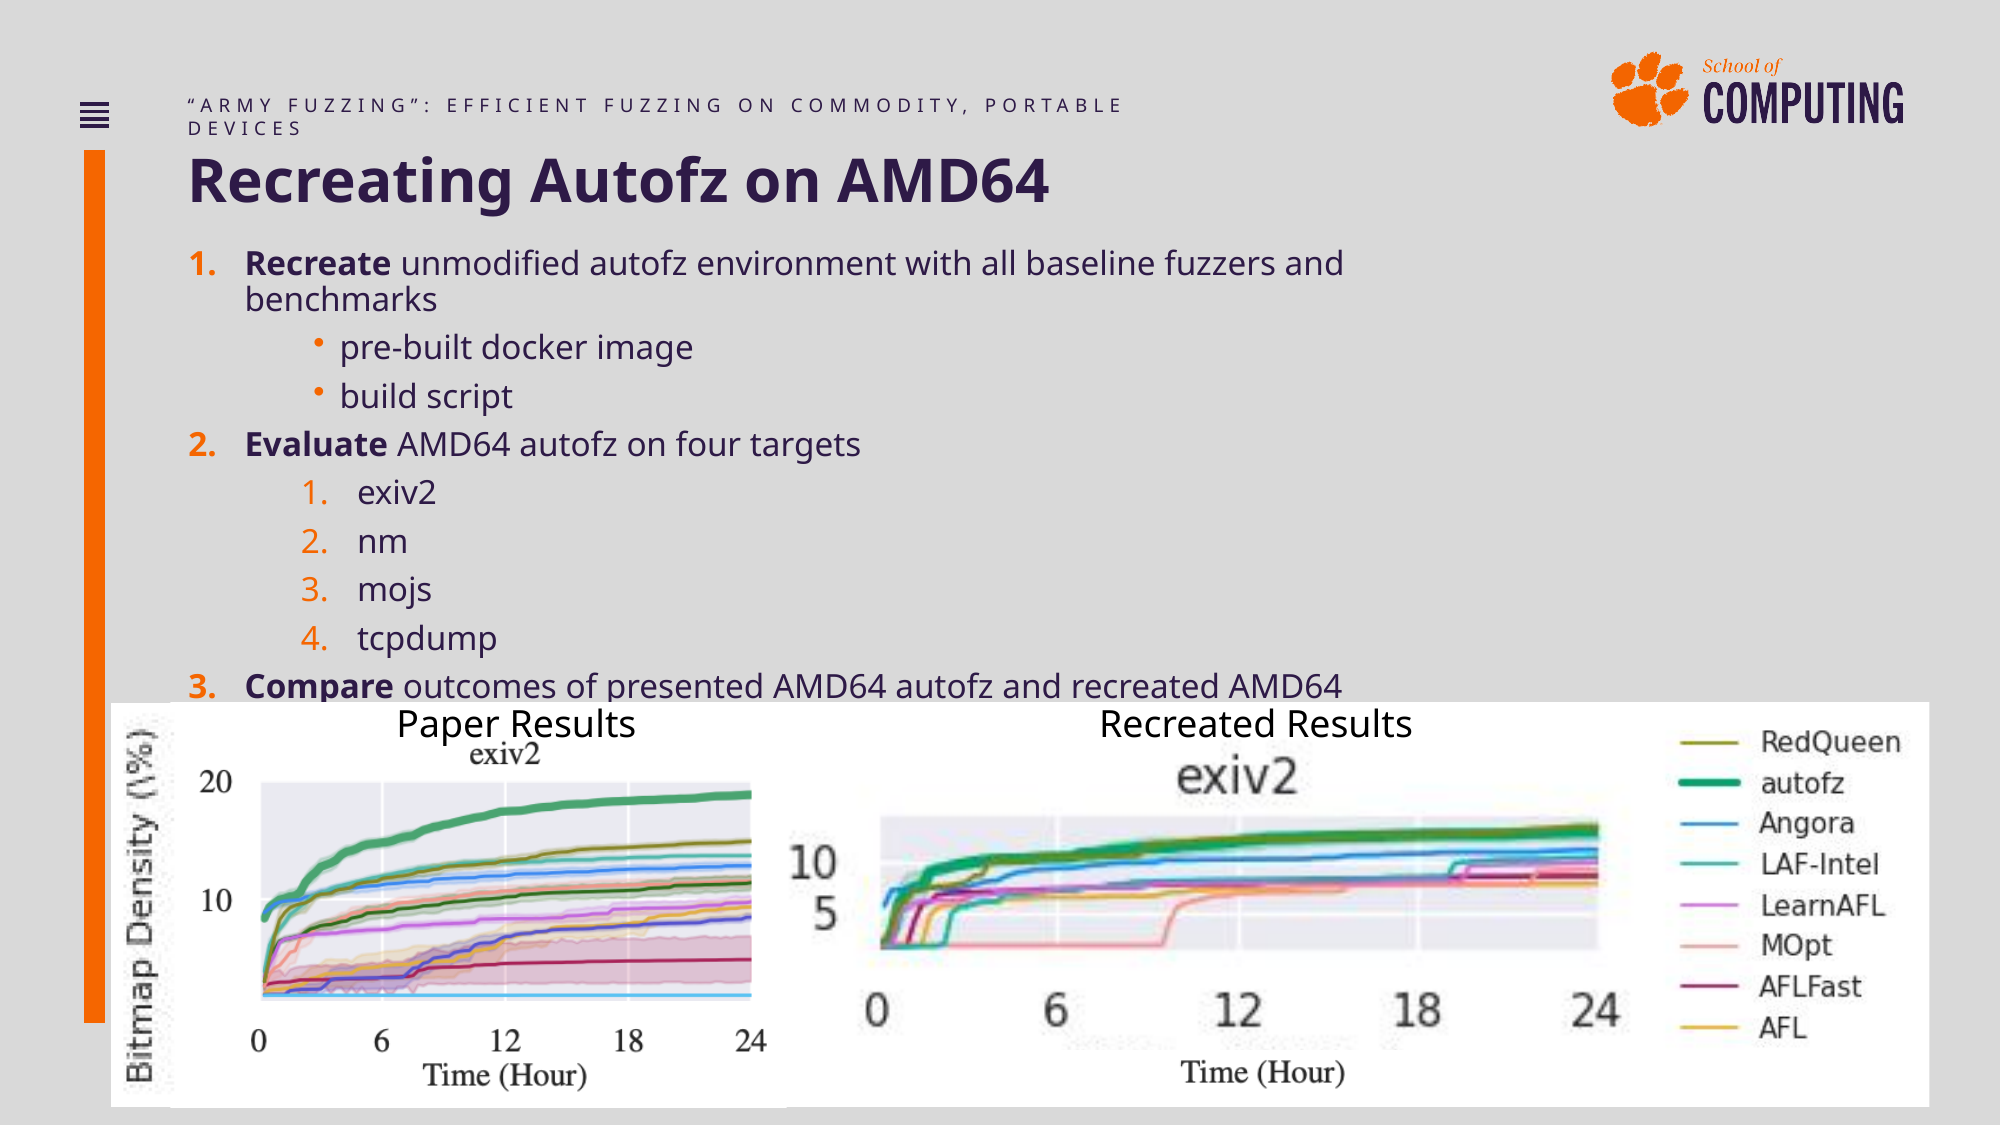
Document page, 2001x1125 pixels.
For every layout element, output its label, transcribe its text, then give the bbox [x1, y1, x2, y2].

picture [1611, 51, 1903, 127]
list Recreate unmodified autofz environment with all baseline fuzzers and benchmarks pre-built docker image build script Evaluate AMD64 autofz on four targets exiv2 nm mojs tcpdump Compare outcomes of presented AMD64 autofz and recreated AMD64 autofz [187, 246, 1425, 702]
text_box Paper Results [388, 693, 645, 702]
picture [110, 702, 182, 1107]
title Recreating Autofz on AMD64 [186, 149, 1913, 224]
text_box Recreated Results [1091, 693, 1421, 702]
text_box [170, 702, 1930, 1108]
